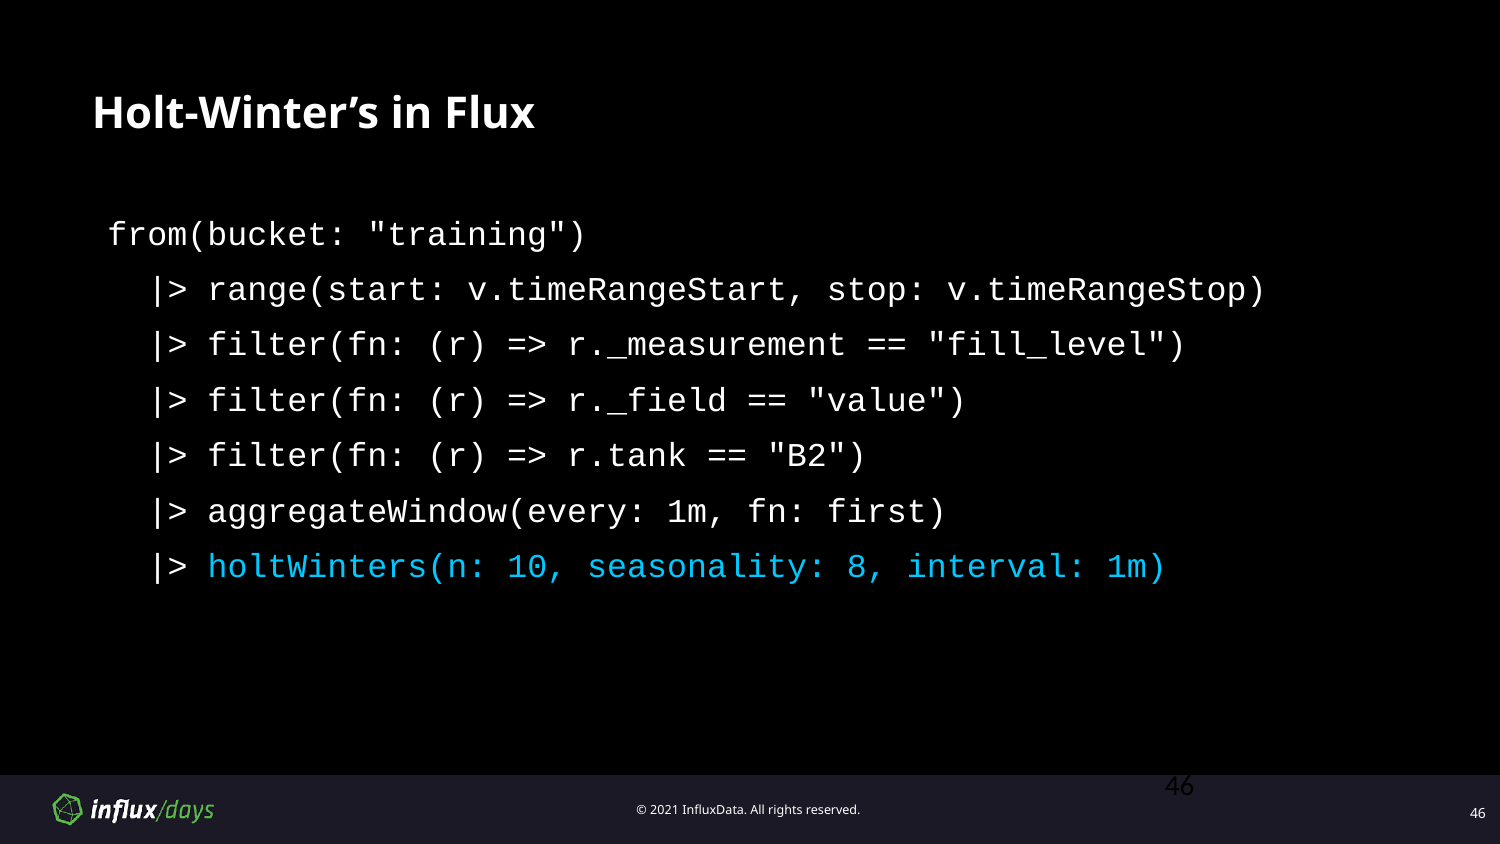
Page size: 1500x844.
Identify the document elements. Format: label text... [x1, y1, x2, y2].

slide_number ‹#› [1149, 759, 1500, 805]
list from(bucket: "training") |> range(start: v.timeRangeStart, stop: v.timeRangeStop) |> filter(fn: (r) => r._measurement == "fill_level") |> filter(fn: (r) => r._field == "value") |> filter(fn: (r) => r.tank == "B2") |> aggregateWindow(every: 1m, fn: first) |> holtWinters(n: 10, seasonality: 8, interval: 1m) [76, 204, 1424, 761]
title Holt-Winter’s in Flux [76, 33, 1424, 196]
picture [0, 775, 1500, 844]
